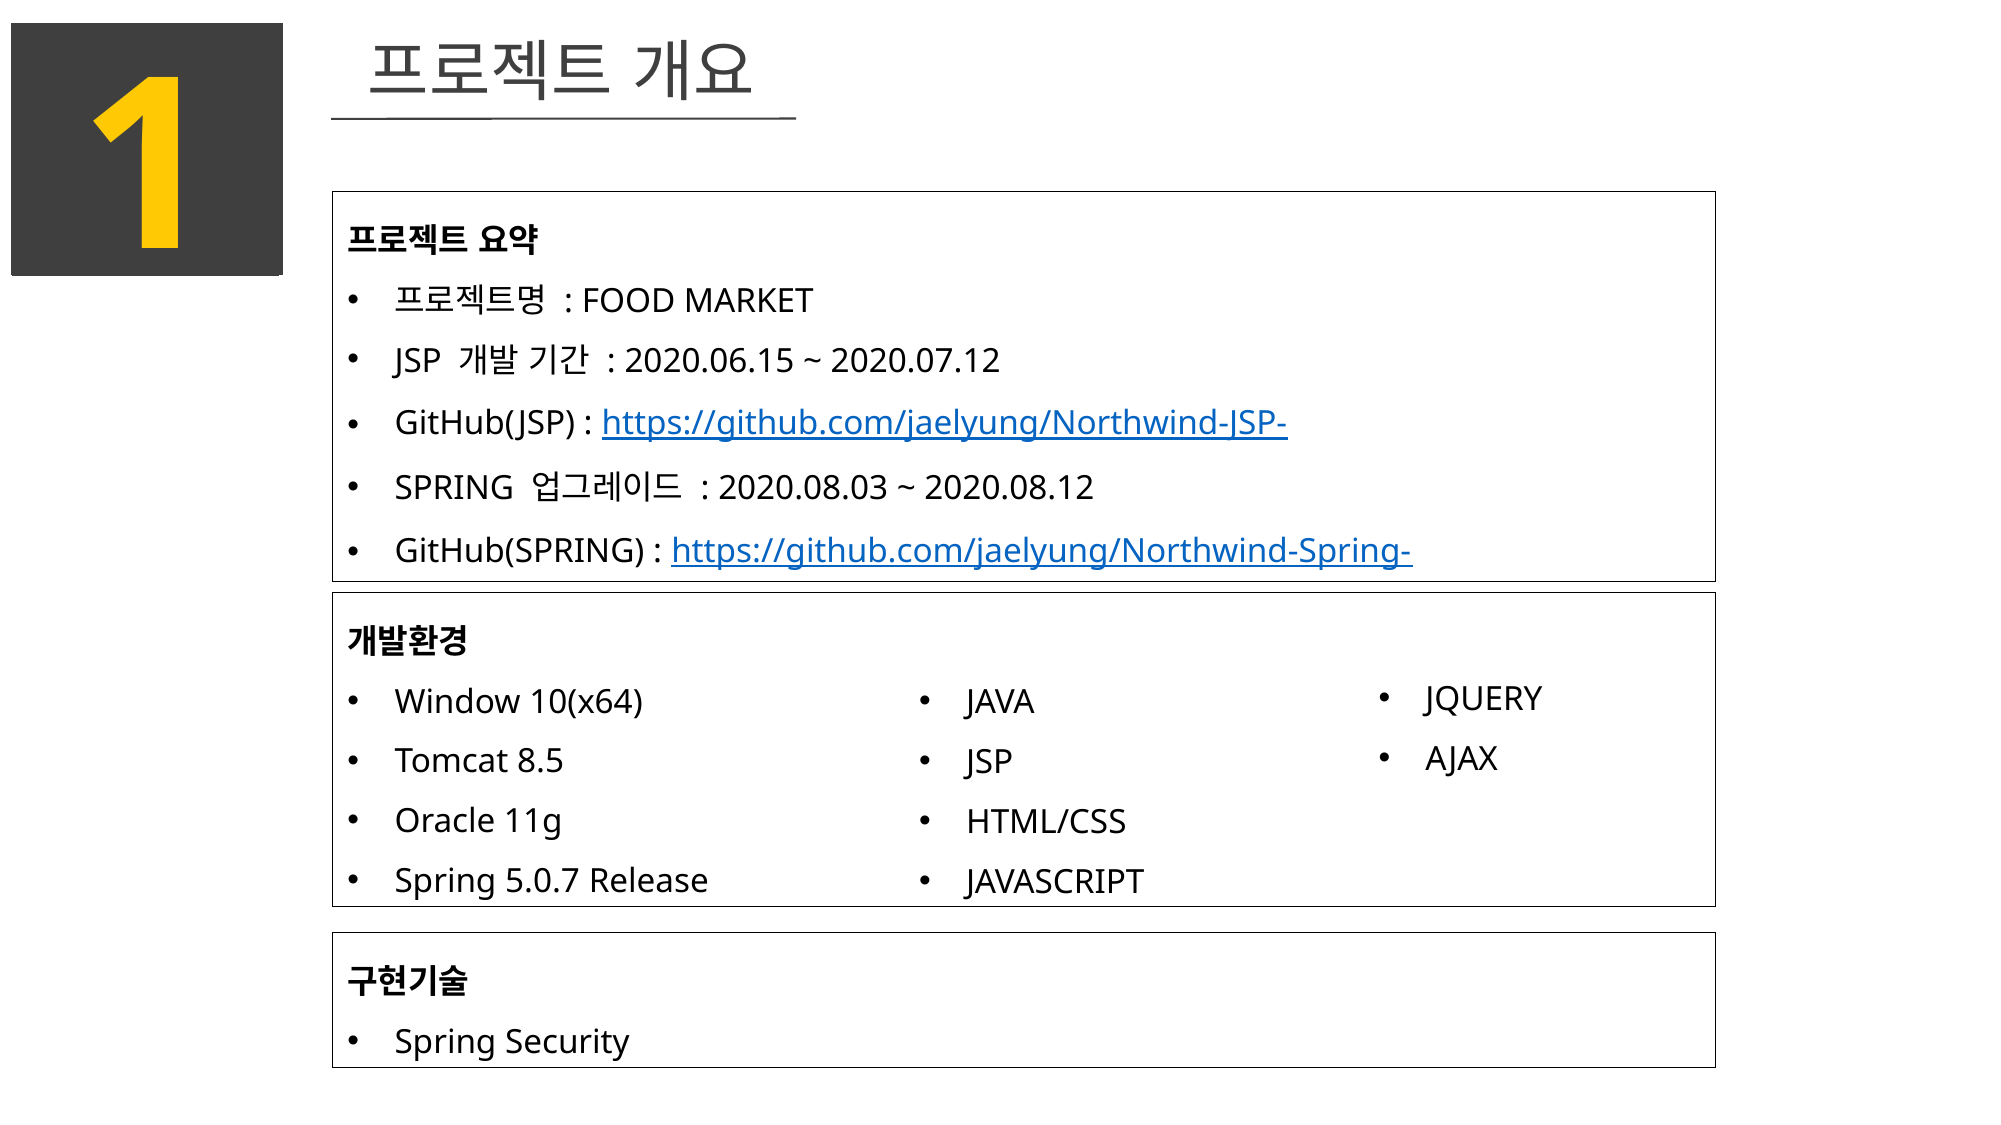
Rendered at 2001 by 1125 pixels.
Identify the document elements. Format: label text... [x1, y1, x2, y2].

text_box 프로젝트 개요 [352, 21, 771, 117]
text_box 프로젝트 요약 프로젝트명 : FOOD MARKET JSP 개발 기간 : 2020.06.15 ~ 2020.07.12 GitHub(JSP) : https://github.com/jaelyung/Northwind-JSP- SPRING 업그레이드 : 2020.08.03 ~ 2020.08.12 GitHub(SPRING) : https://github.com/jaelyung/Northwind-Spring- [332, 191, 1716, 582]
text_box 구현기술 Spring Security [332, 932, 1716, 1068]
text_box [332, 592, 1716, 911]
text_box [11, 1, 282, 308]
